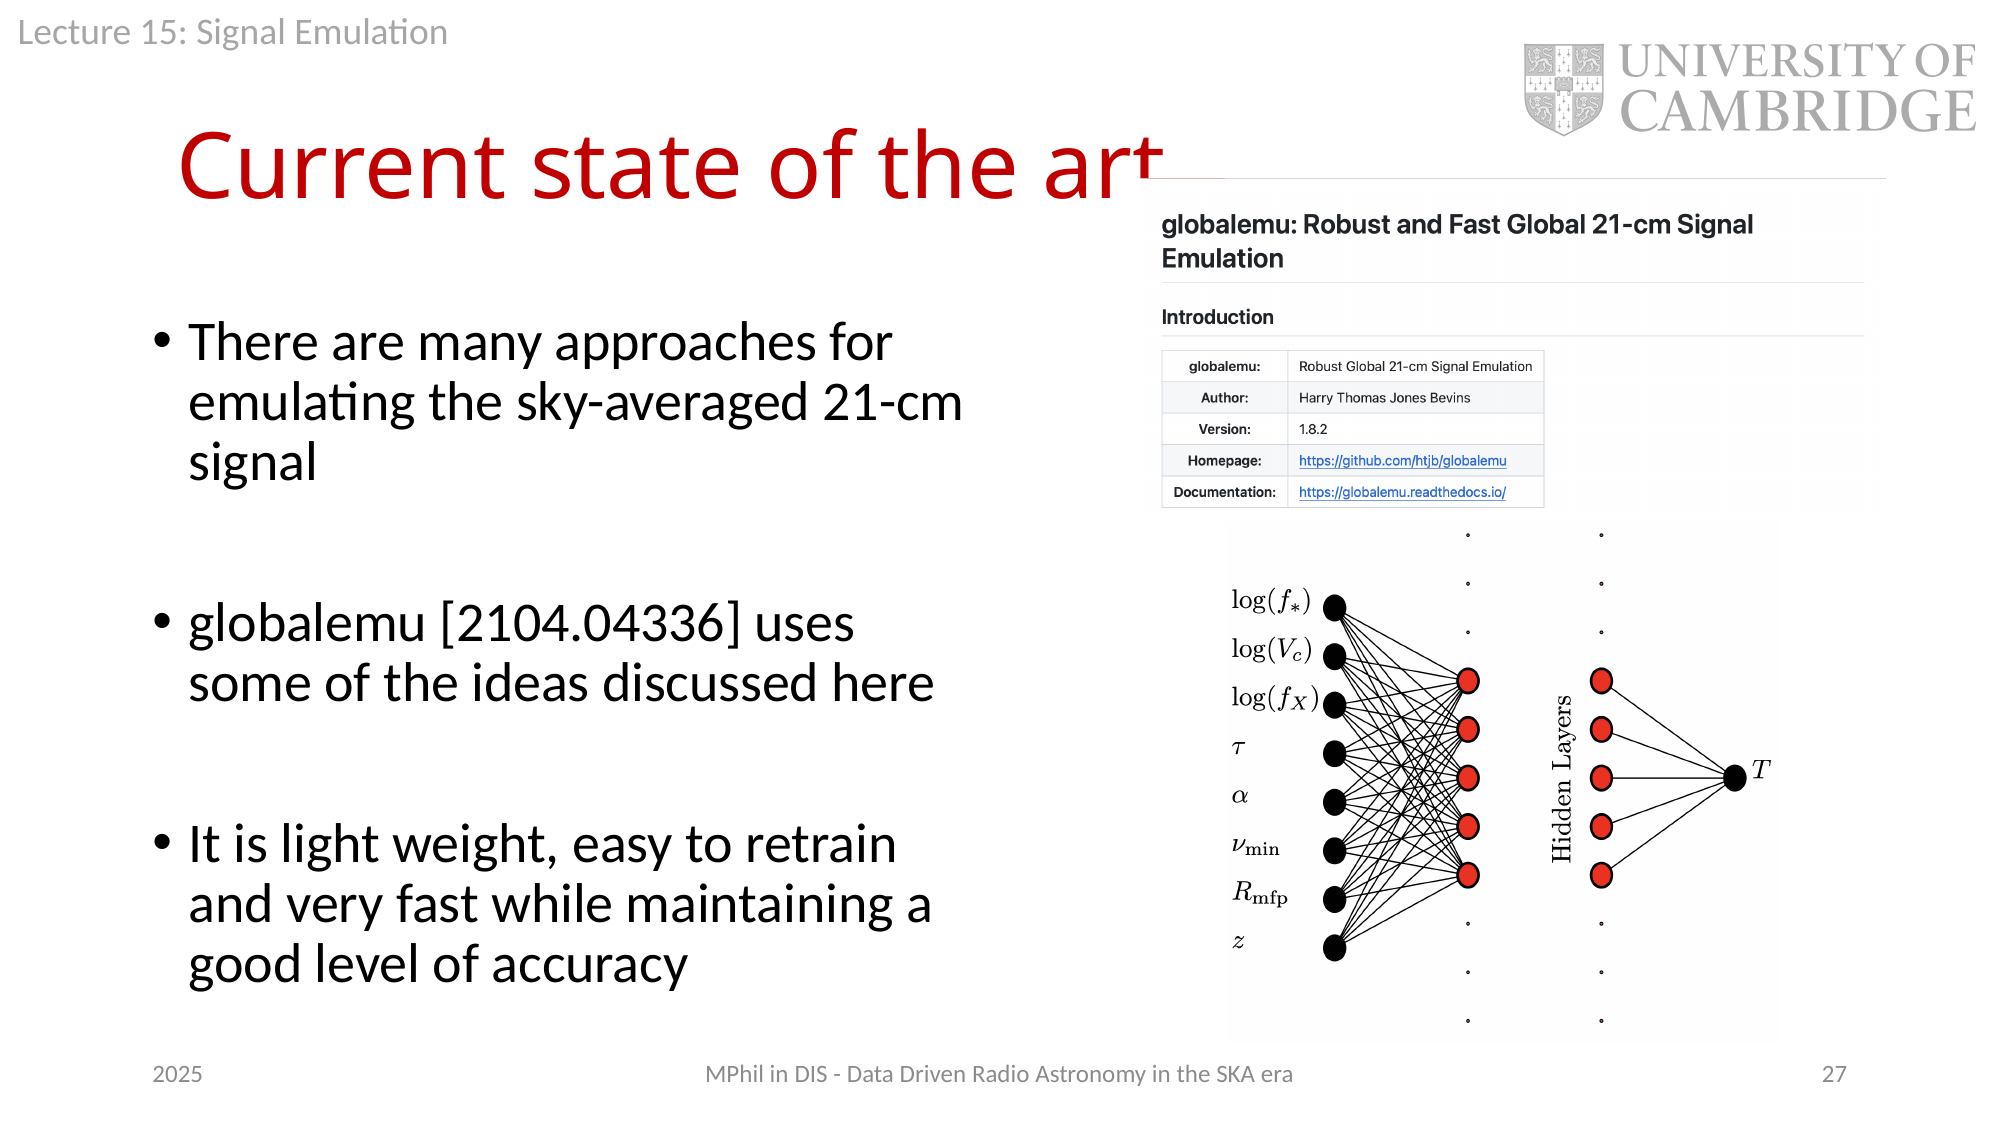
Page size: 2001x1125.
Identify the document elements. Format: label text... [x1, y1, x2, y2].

picture [1225, 521, 1779, 1043]
footer MPhil in DIS - Data Driven Radio Astronomy in the SKA era [662, 1042, 1338, 1103]
slide_number 2025 [137, 1042, 588, 1103]
list There are many approaches for emulating the sky-averaged 21-cm signal globalemu [2104.04336] uses some of the ideas discussed here It is light weight, easy to retrain and very fast while maintaining a good level of accuracy [137, 304, 1000, 1008]
title Current state of the art [137, 59, 1863, 278]
picture [1139, 178, 1886, 517]
slide_number 27 [1412, 1042, 1863, 1103]
